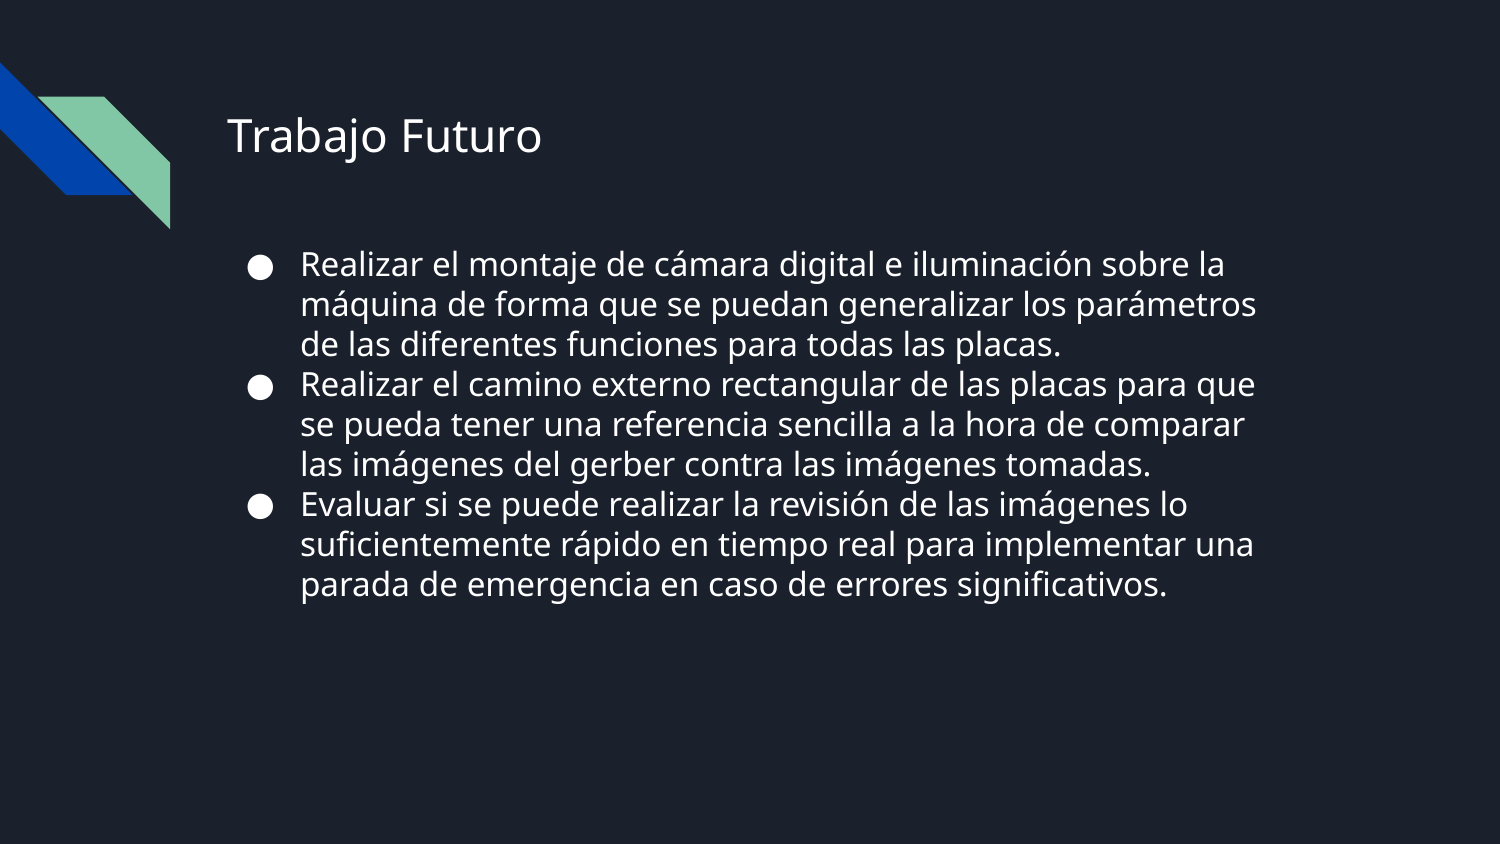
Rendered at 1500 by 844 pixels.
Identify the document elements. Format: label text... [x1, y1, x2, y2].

text_box Realizar el montaje de cámara digital e iluminación sobre la máquina de forma que se puedan generalizar los parámetros de las diferentes funciones para todas las placas. Realizar el camino externo rectangular de las placas para que se pueda tener una referencia sencilla a la hora de comparar las imágenes del gerber contra las imágenes tomadas. Evaluar si se puede realizar la revisión de las imágenes lo suficientemente rápido en tiempo real para implementar una parada de emergencia en caso de errores significativos. [209, 228, 1291, 618]
title Trabajo Futuro [212, 64, 1368, 215]
